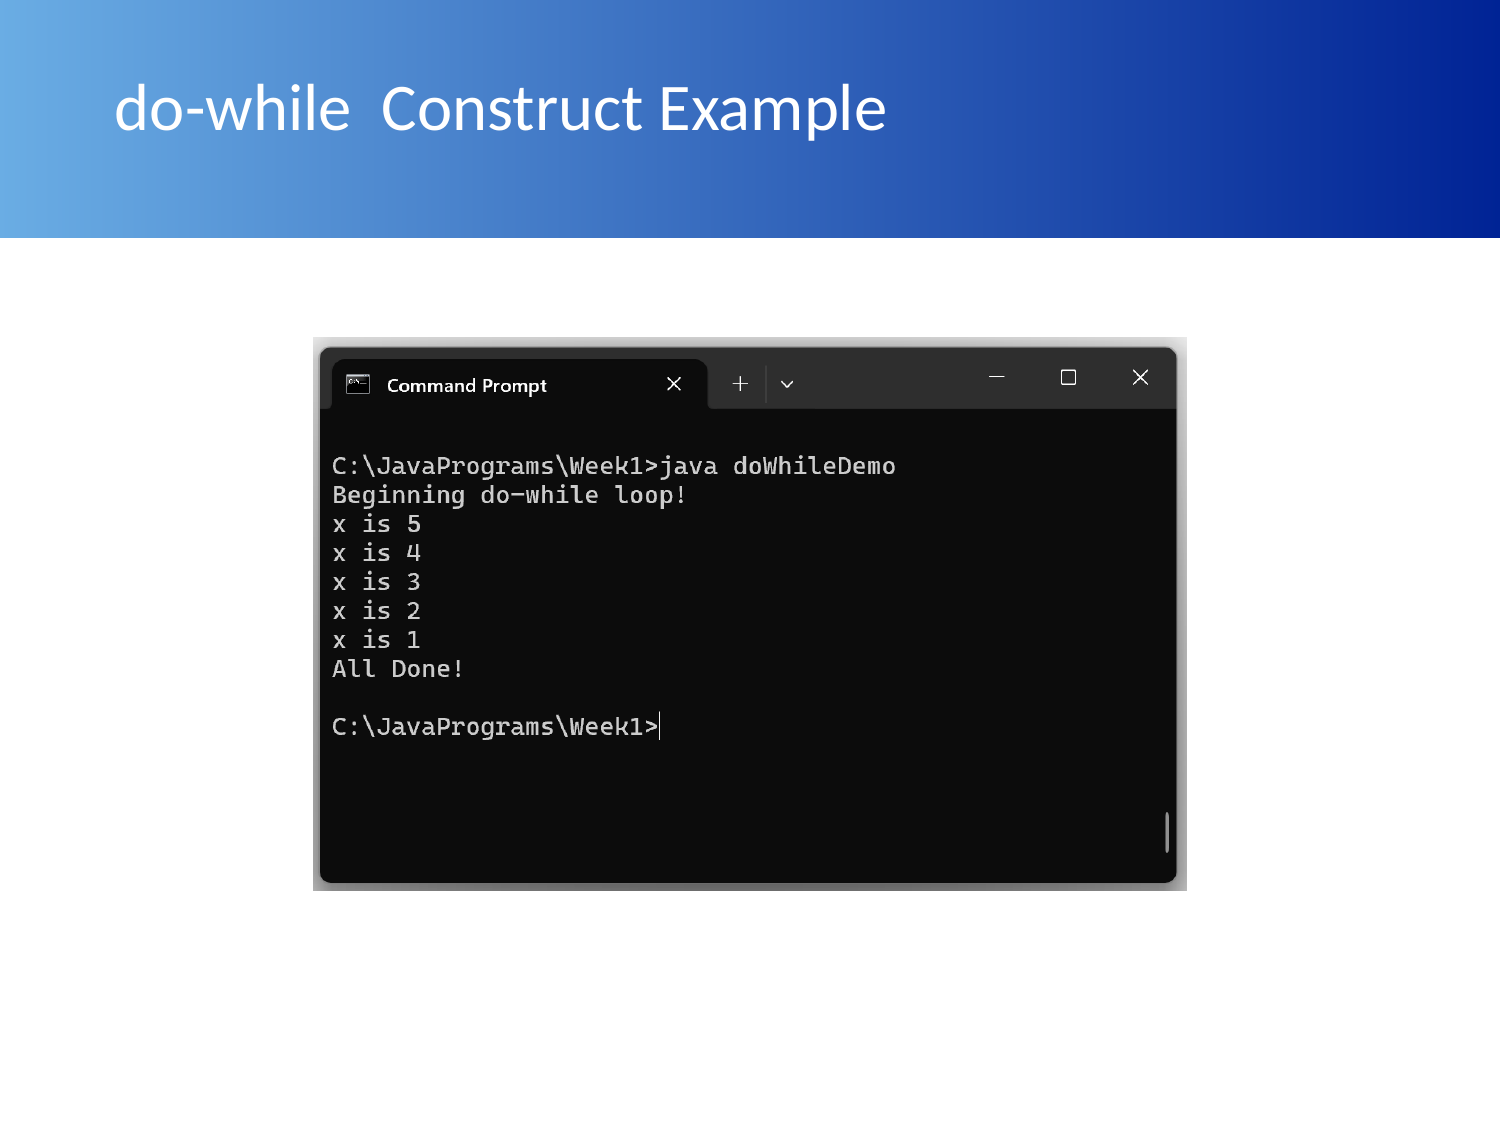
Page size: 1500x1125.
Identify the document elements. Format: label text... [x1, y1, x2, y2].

picture [312, 337, 1187, 891]
title do-while Construct Example [99, 57, 1450, 150]
